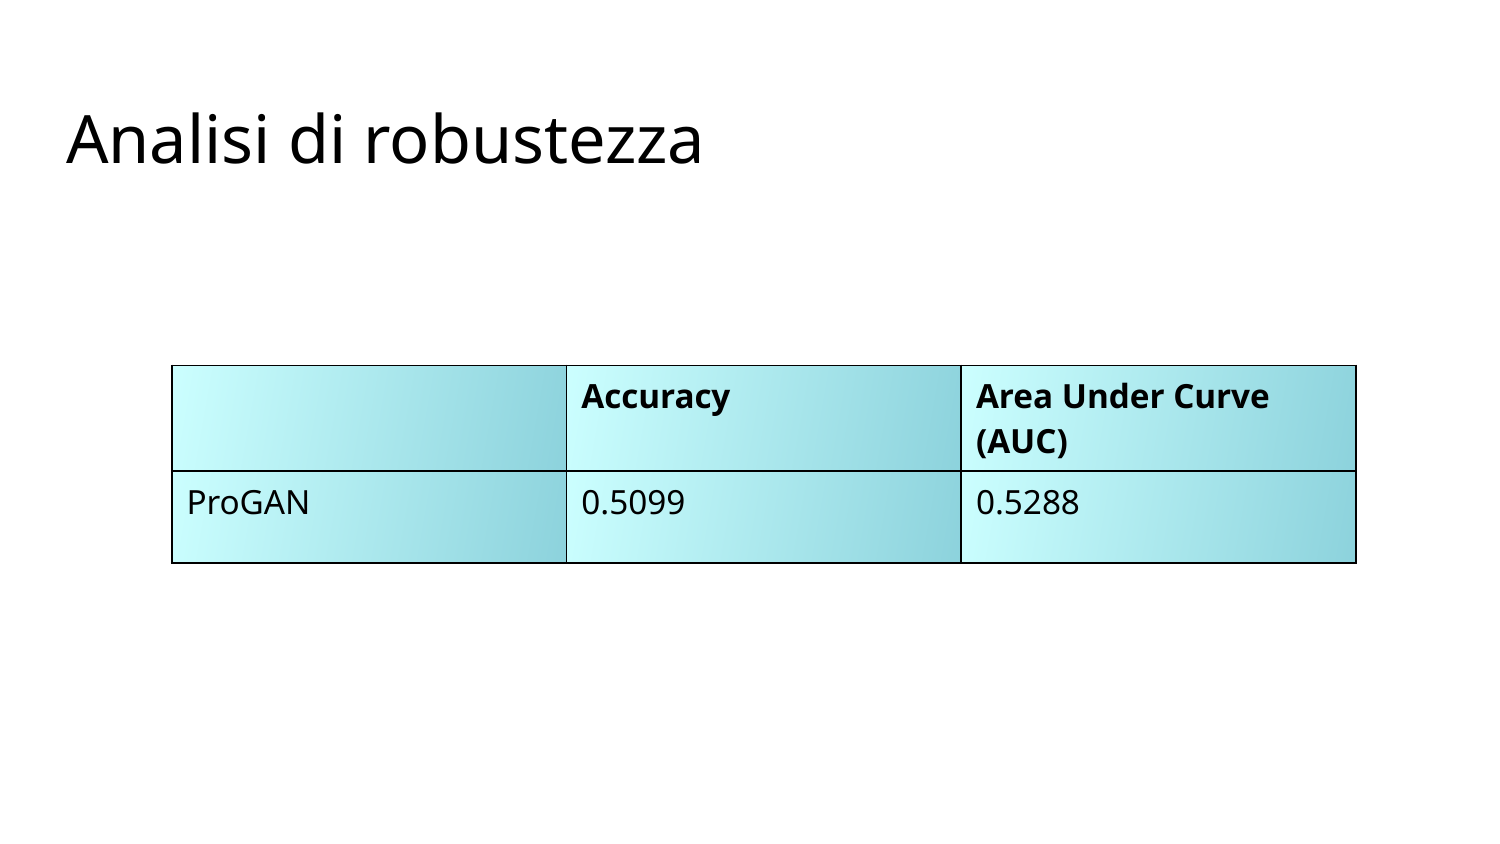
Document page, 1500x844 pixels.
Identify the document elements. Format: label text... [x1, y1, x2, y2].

table_cell ProGAN [173, 472, 566, 562]
table_header [173, 366, 566, 470]
table_header Area Under Curve (AUC) [962, 366, 1355, 470]
table_cell 0.5099 [567, 472, 960, 562]
table_cell 0.5288 [962, 472, 1355, 562]
title Analisi di robustezza [51, 82, 1449, 177]
table_header Accuracy [567, 366, 960, 470]
